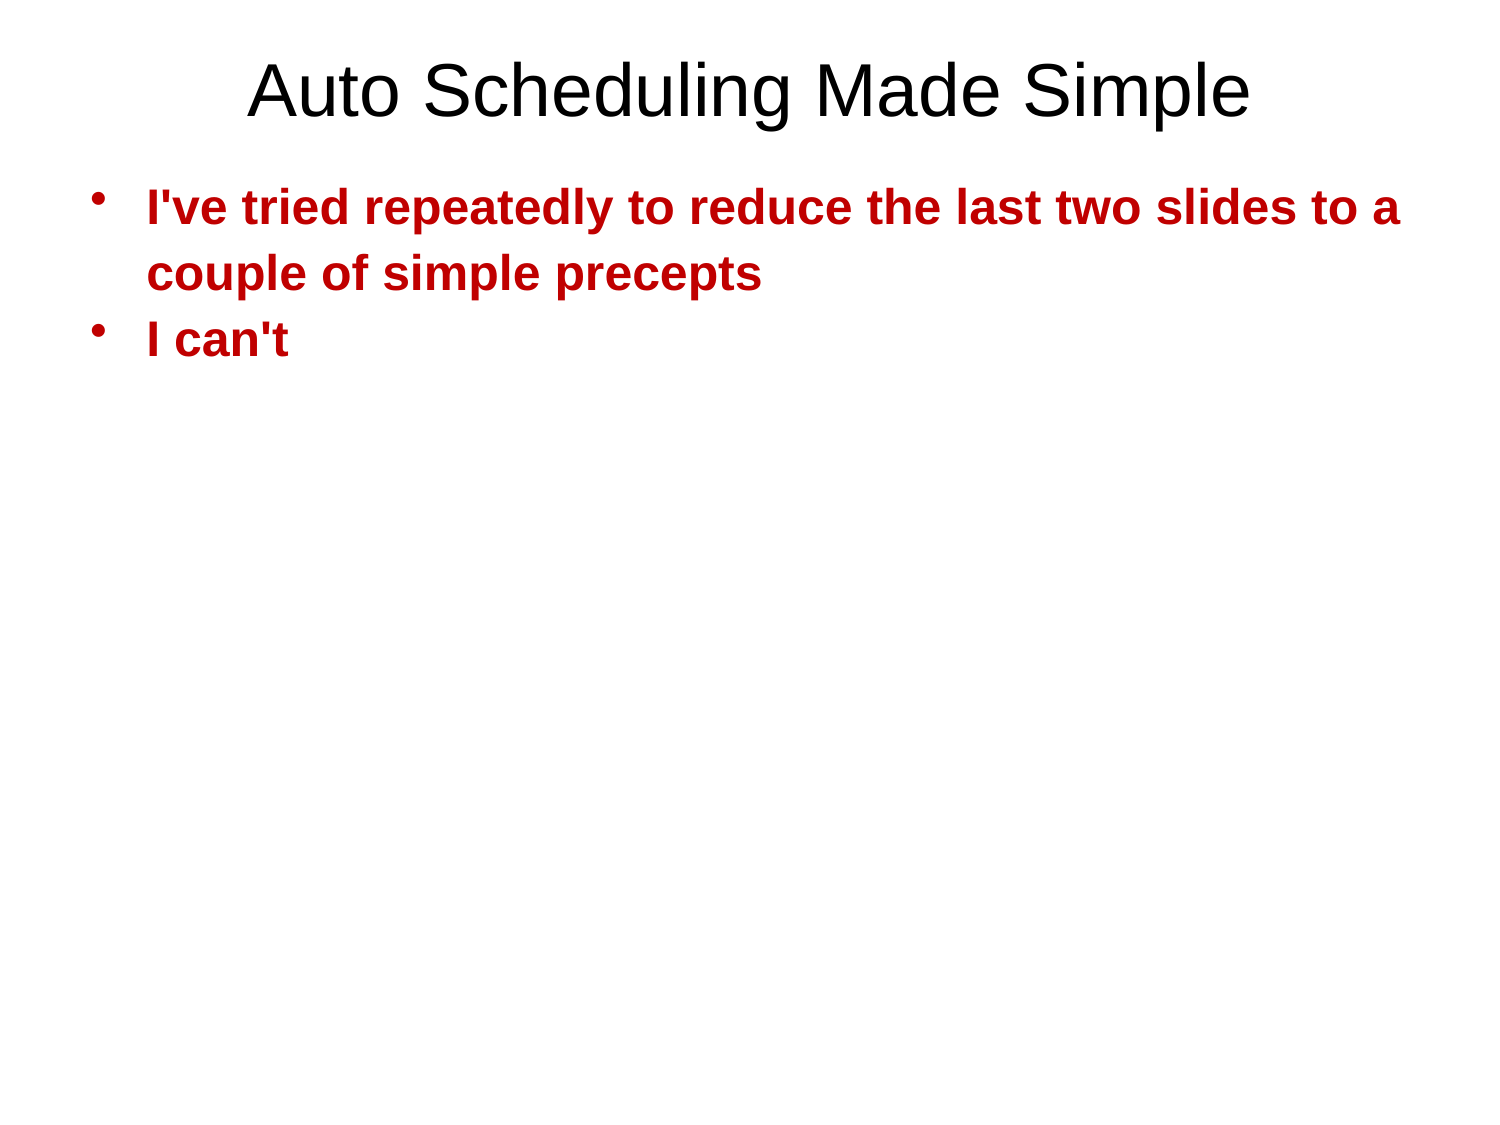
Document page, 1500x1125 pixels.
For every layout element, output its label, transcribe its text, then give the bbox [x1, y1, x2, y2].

title Auto Scheduling Made Simple [75, 45, 1425, 129]
list I've tried repeatedly to reduce the last two slides to a couple of simple precepts I can't [75, 160, 1425, 1005]
